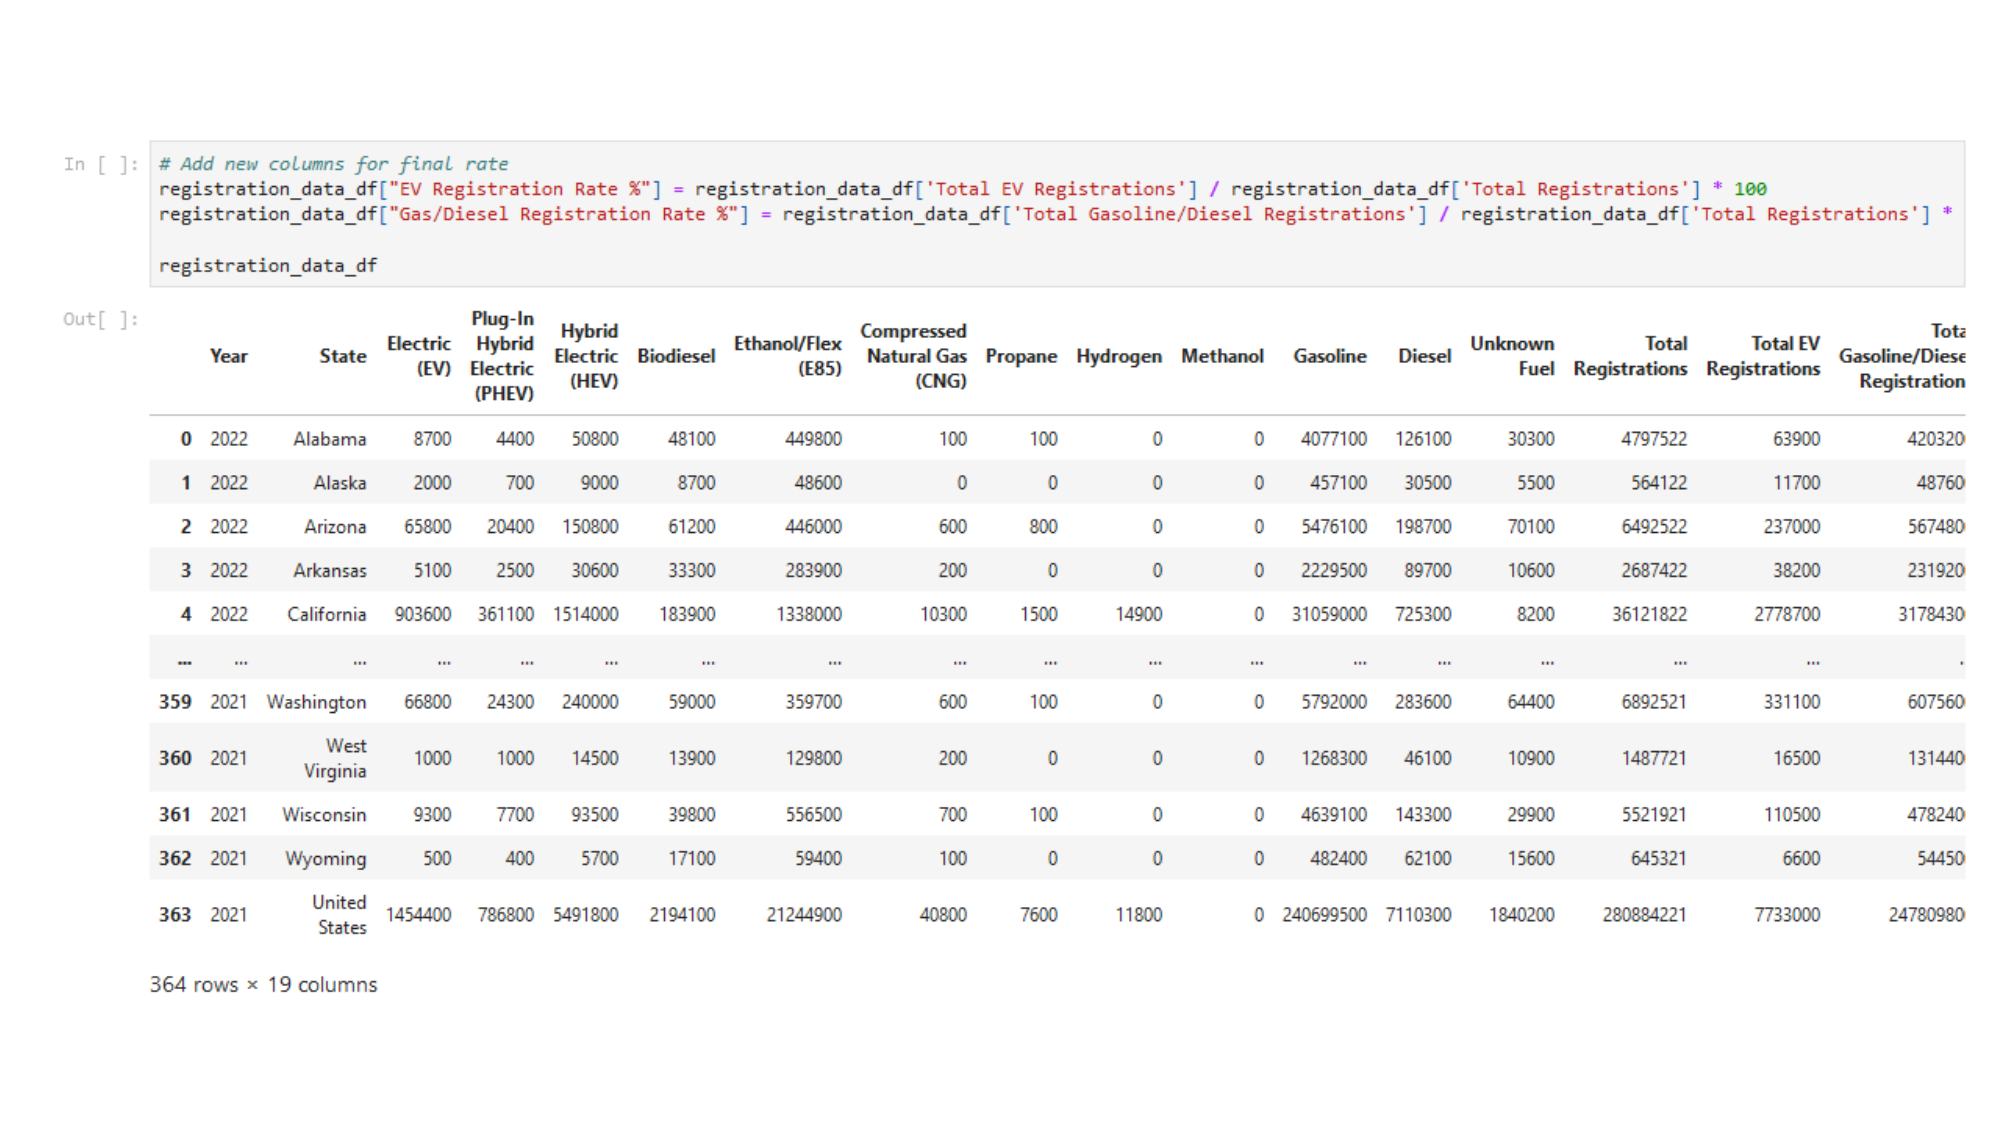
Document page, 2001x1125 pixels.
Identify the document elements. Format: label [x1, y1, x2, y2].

picture [17, 125, 1983, 1000]
